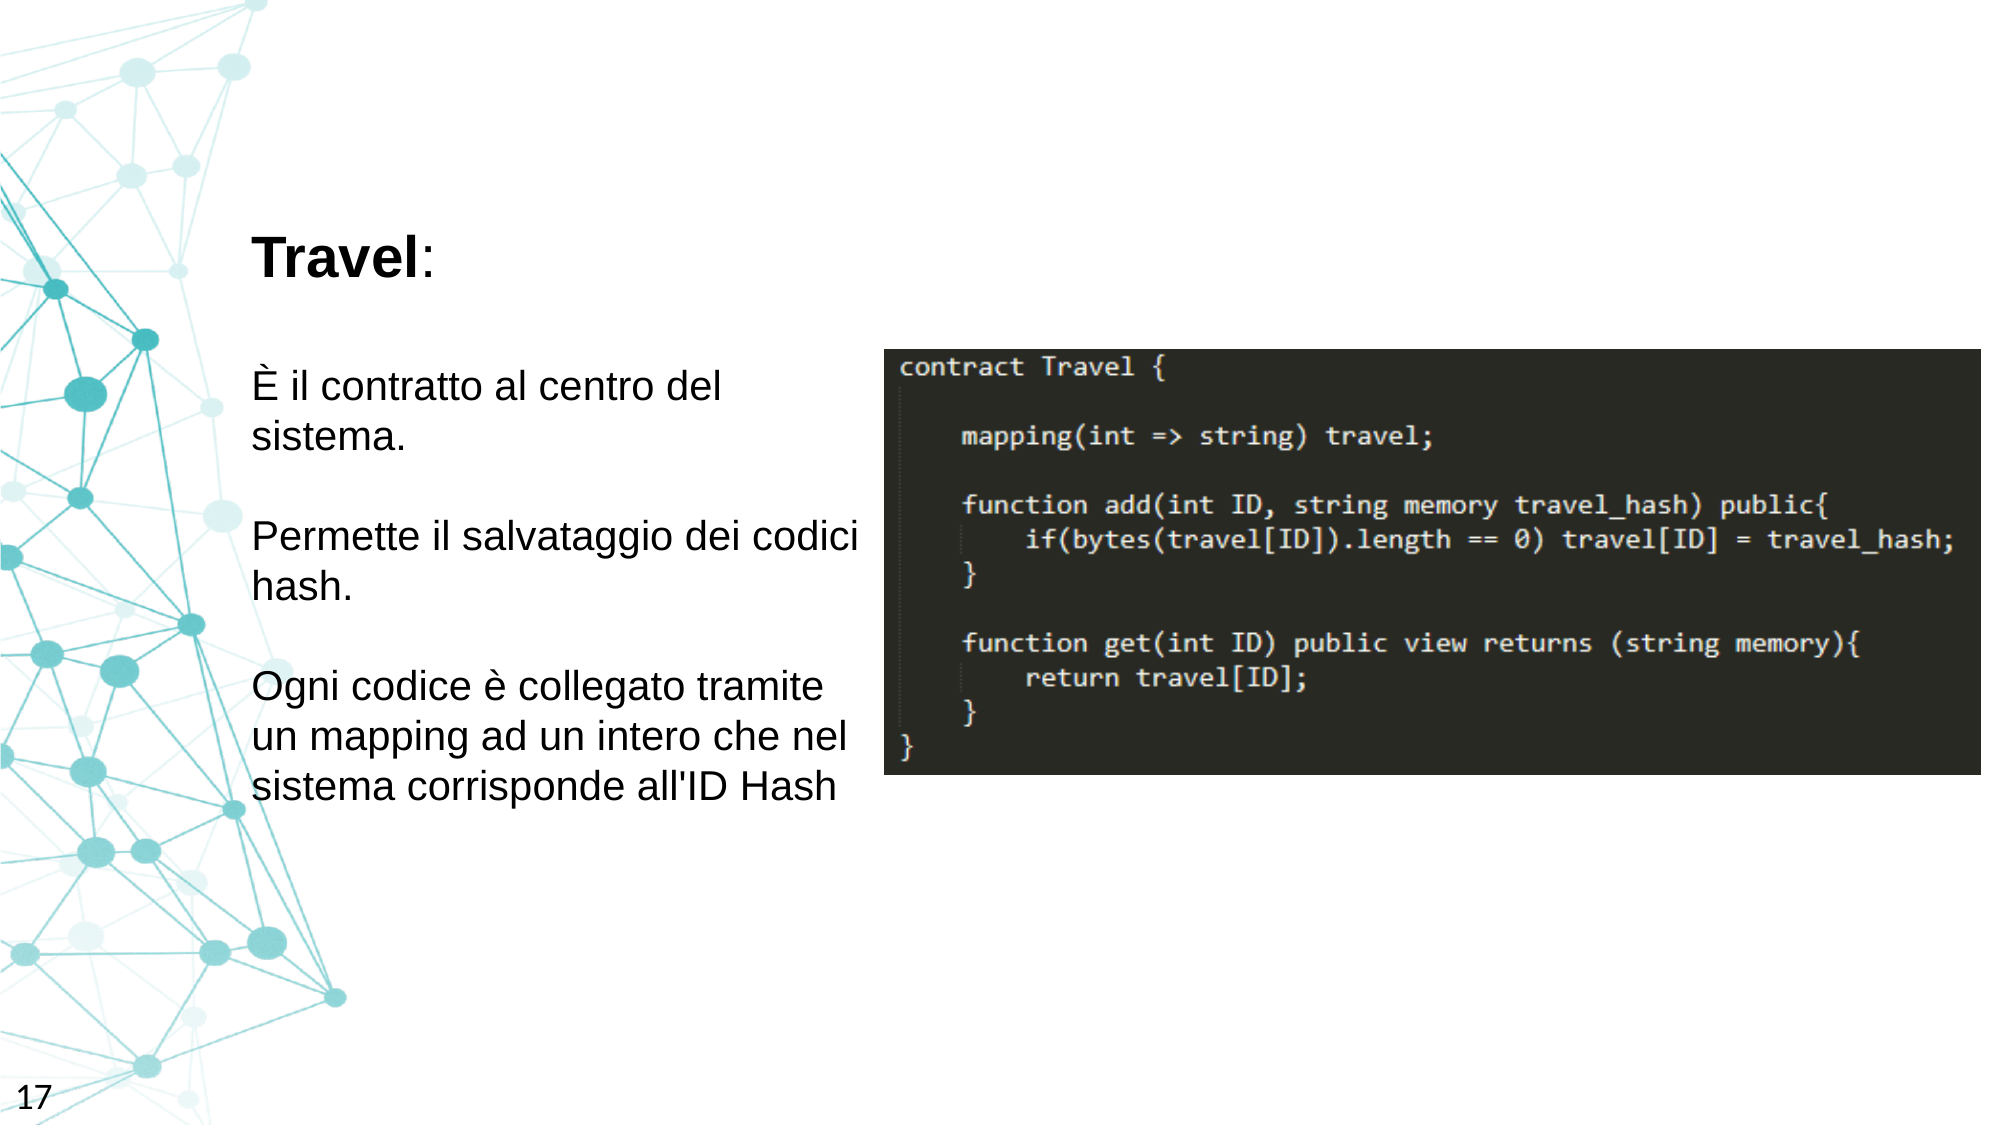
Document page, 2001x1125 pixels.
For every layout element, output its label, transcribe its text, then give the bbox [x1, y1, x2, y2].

text_box 17 [0, 1064, 75, 1125]
text_box Travel: È il contratto al centro del sistema. Permette il salvataggio dei codici hash. Ogni codice è collegato tramite un mapping ad un intero che nel sistema corrisponde all'ID Hash [236, 211, 885, 817]
picture [0, 0, 737, 1124]
picture [884, 349, 1981, 776]
